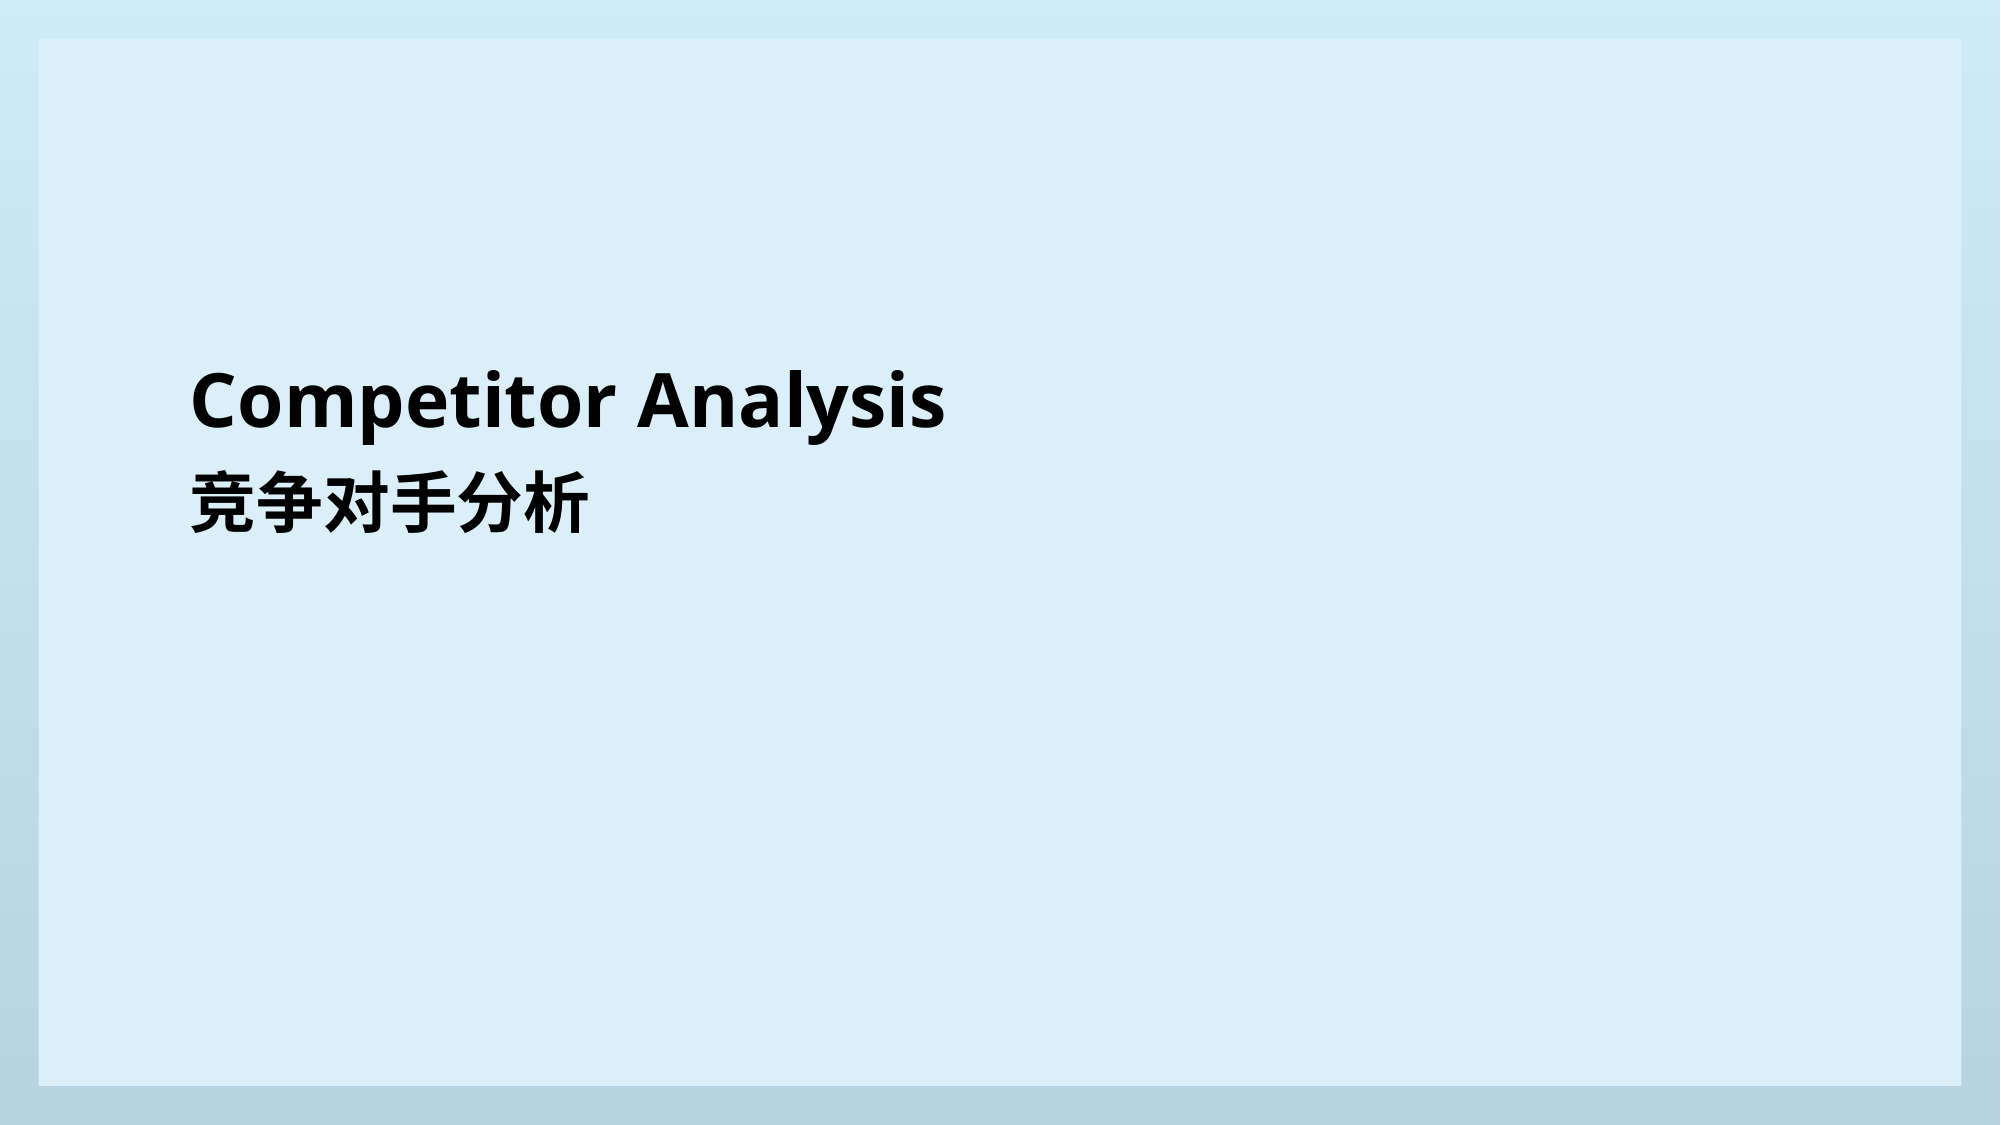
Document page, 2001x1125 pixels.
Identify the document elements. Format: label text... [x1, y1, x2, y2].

list Competitor Analysis 竞争对手分析 [174, 345, 1825, 990]
